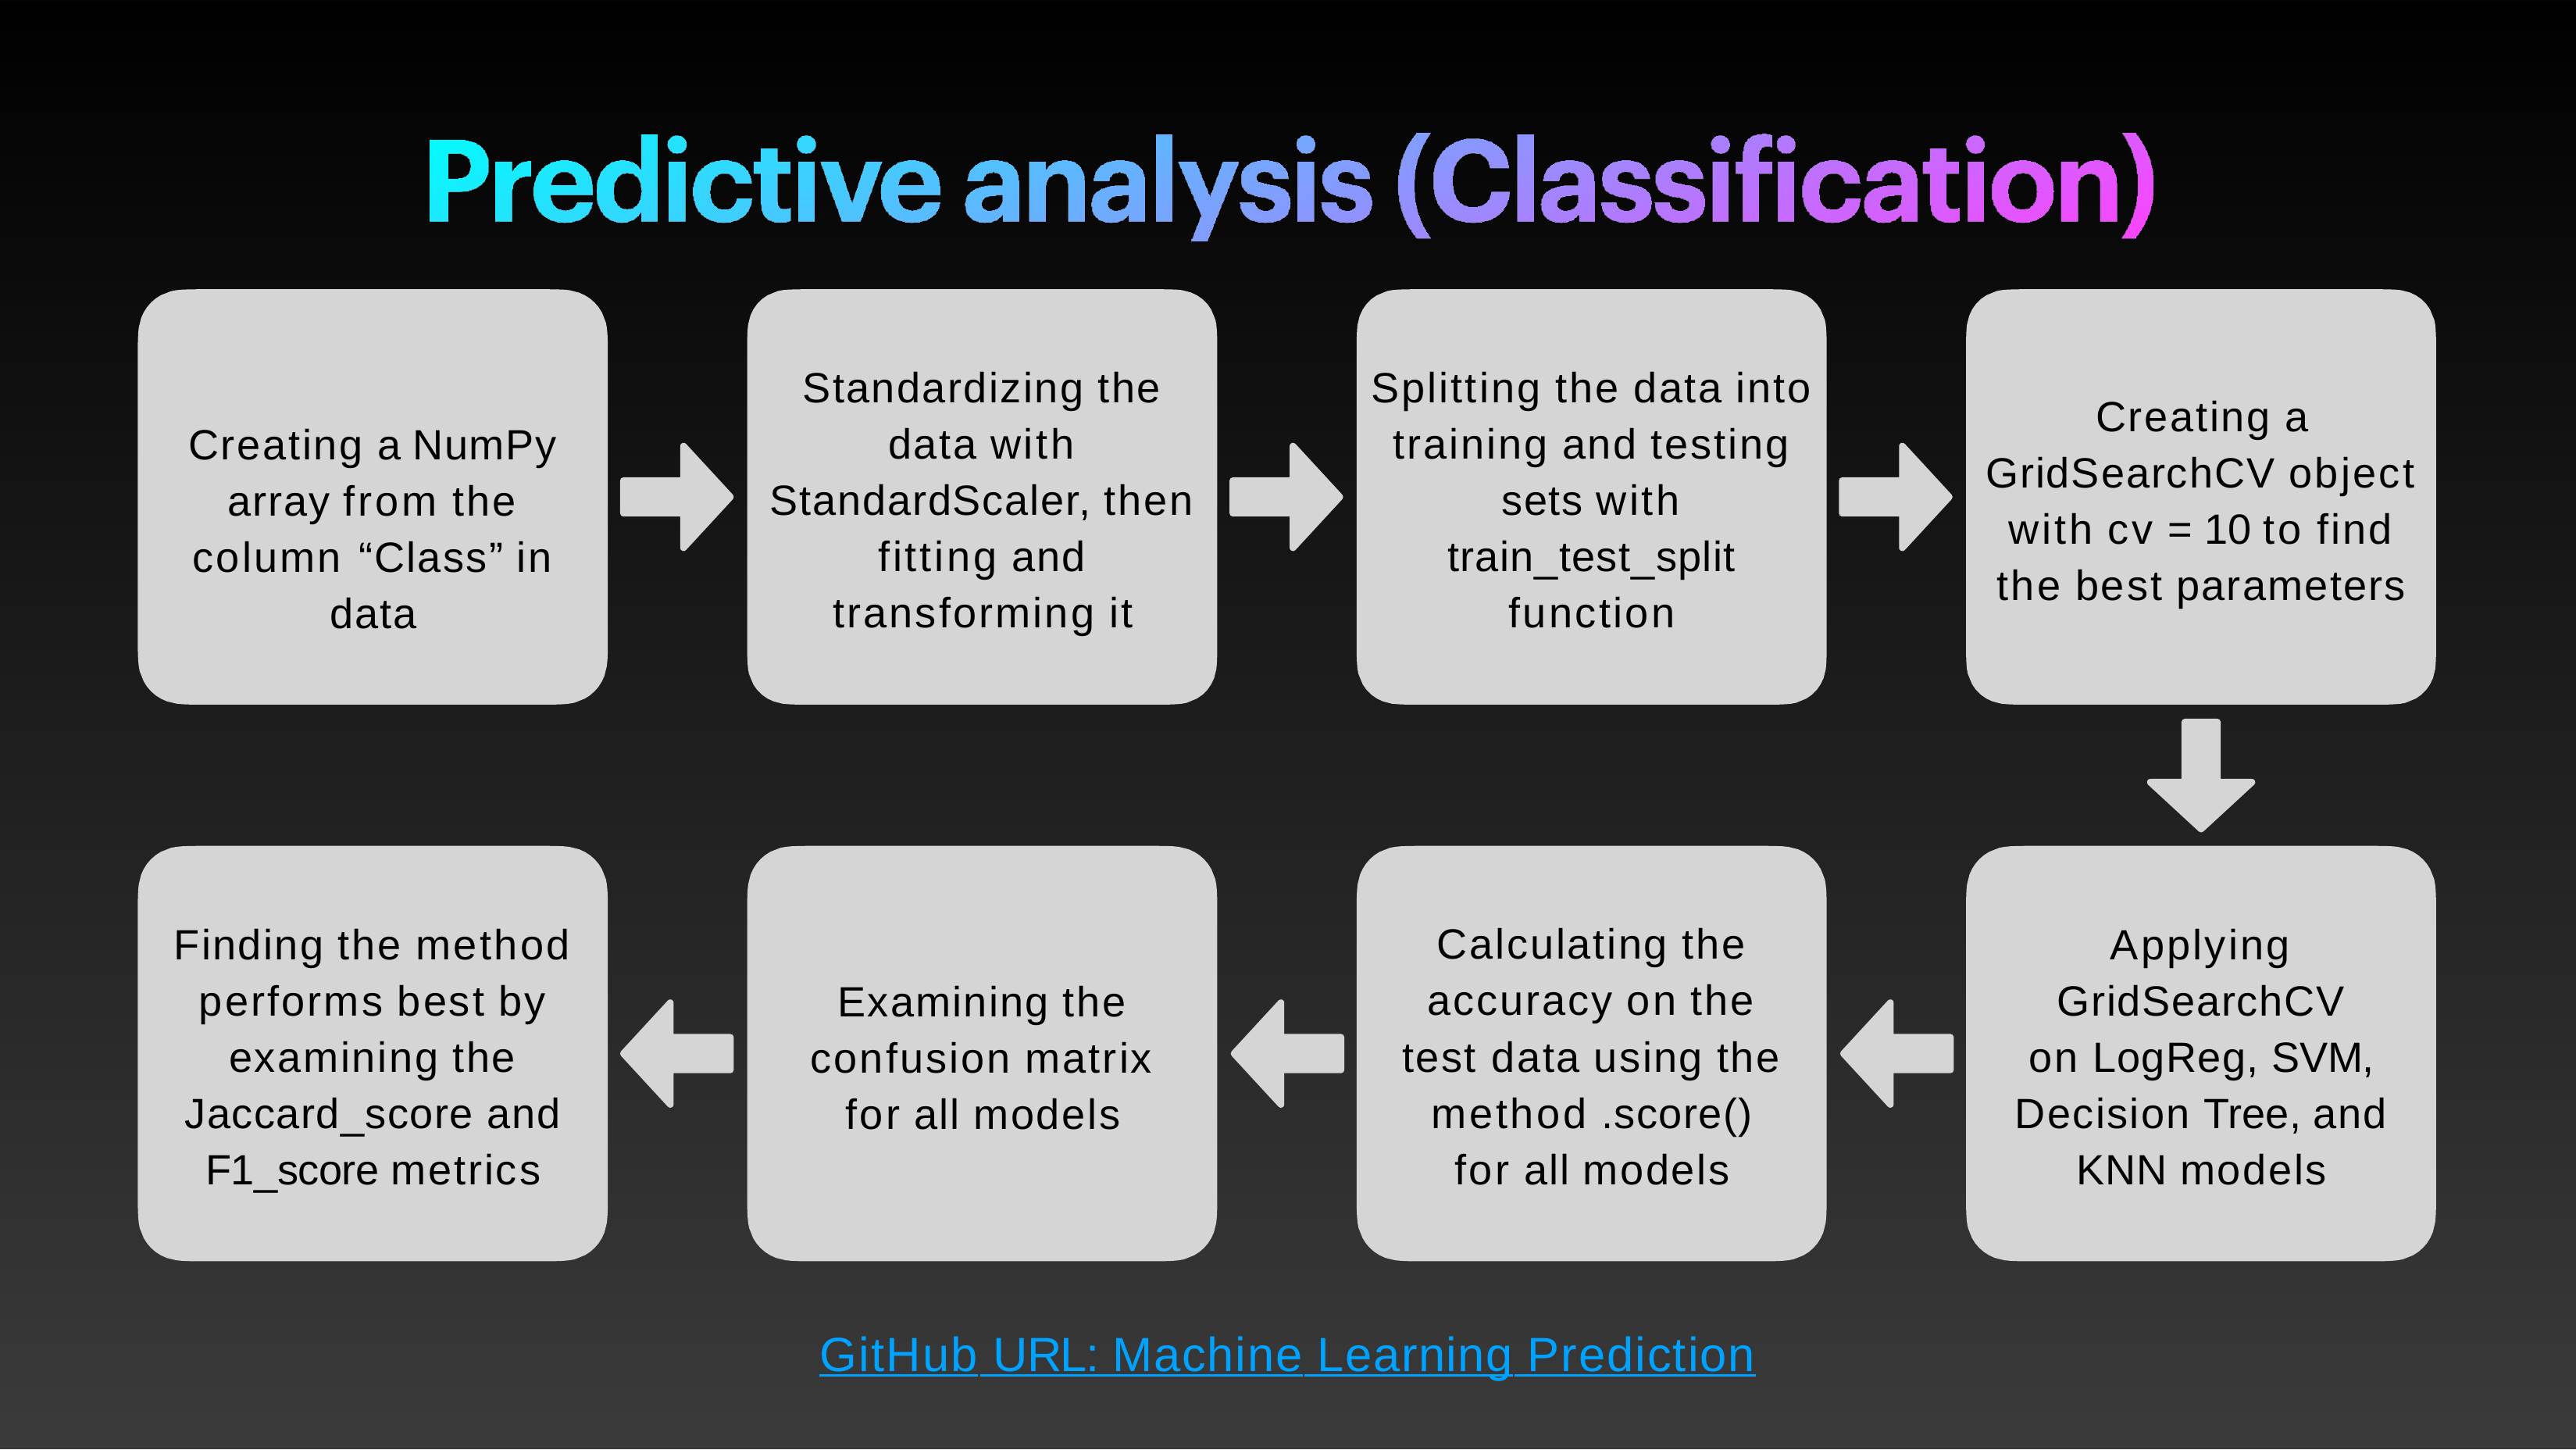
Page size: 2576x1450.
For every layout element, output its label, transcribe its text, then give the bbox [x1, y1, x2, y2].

text_box Creating a GridSearchCV object with cv = 10 to find the best parameters [1982, 381, 2420, 609]
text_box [1229, 442, 1343, 552]
text_box Calculating the accuracy on the test data using the method .score() for all models [1382, 909, 1801, 1194]
text_box Applying GridSearchCV on LogReg, SVM, Decision Tree, and KNN models [2010, 909, 2392, 1194]
text_box Finding the method performs best by examining the Jaccard_score and F1_score metrics [171, 909, 575, 1194]
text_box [1230, 998, 1345, 1109]
text_box [137, 845, 608, 1262]
text_box [137, 289, 608, 705]
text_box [619, 442, 734, 552]
picture [0, 0, 2576, 1449]
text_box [619, 998, 734, 1109]
text_box Splitting the data into training and testing sets with train_test_split function [1368, 353, 1815, 637]
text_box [1839, 442, 1953, 552]
text_box [1966, 289, 2436, 705]
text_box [2146, 718, 2256, 833]
text_box [747, 289, 1218, 705]
text_box GitHub URL: Machine Learning Prediction [818, 1321, 1758, 1381]
text_box [1966, 845, 2436, 1262]
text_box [1839, 998, 1954, 1109]
text_box Examining the confusion matrix for all models [808, 966, 1157, 1138]
text_box Standardizing the data with StandardScaler, then fitting and transforming it [765, 353, 1200, 637]
text_box [747, 845, 1218, 1262]
text_box [1356, 289, 1827, 705]
text_box [1356, 845, 1827, 1262]
text_box Creating a NumPy array from the column “Class” in data [144, 410, 601, 638]
